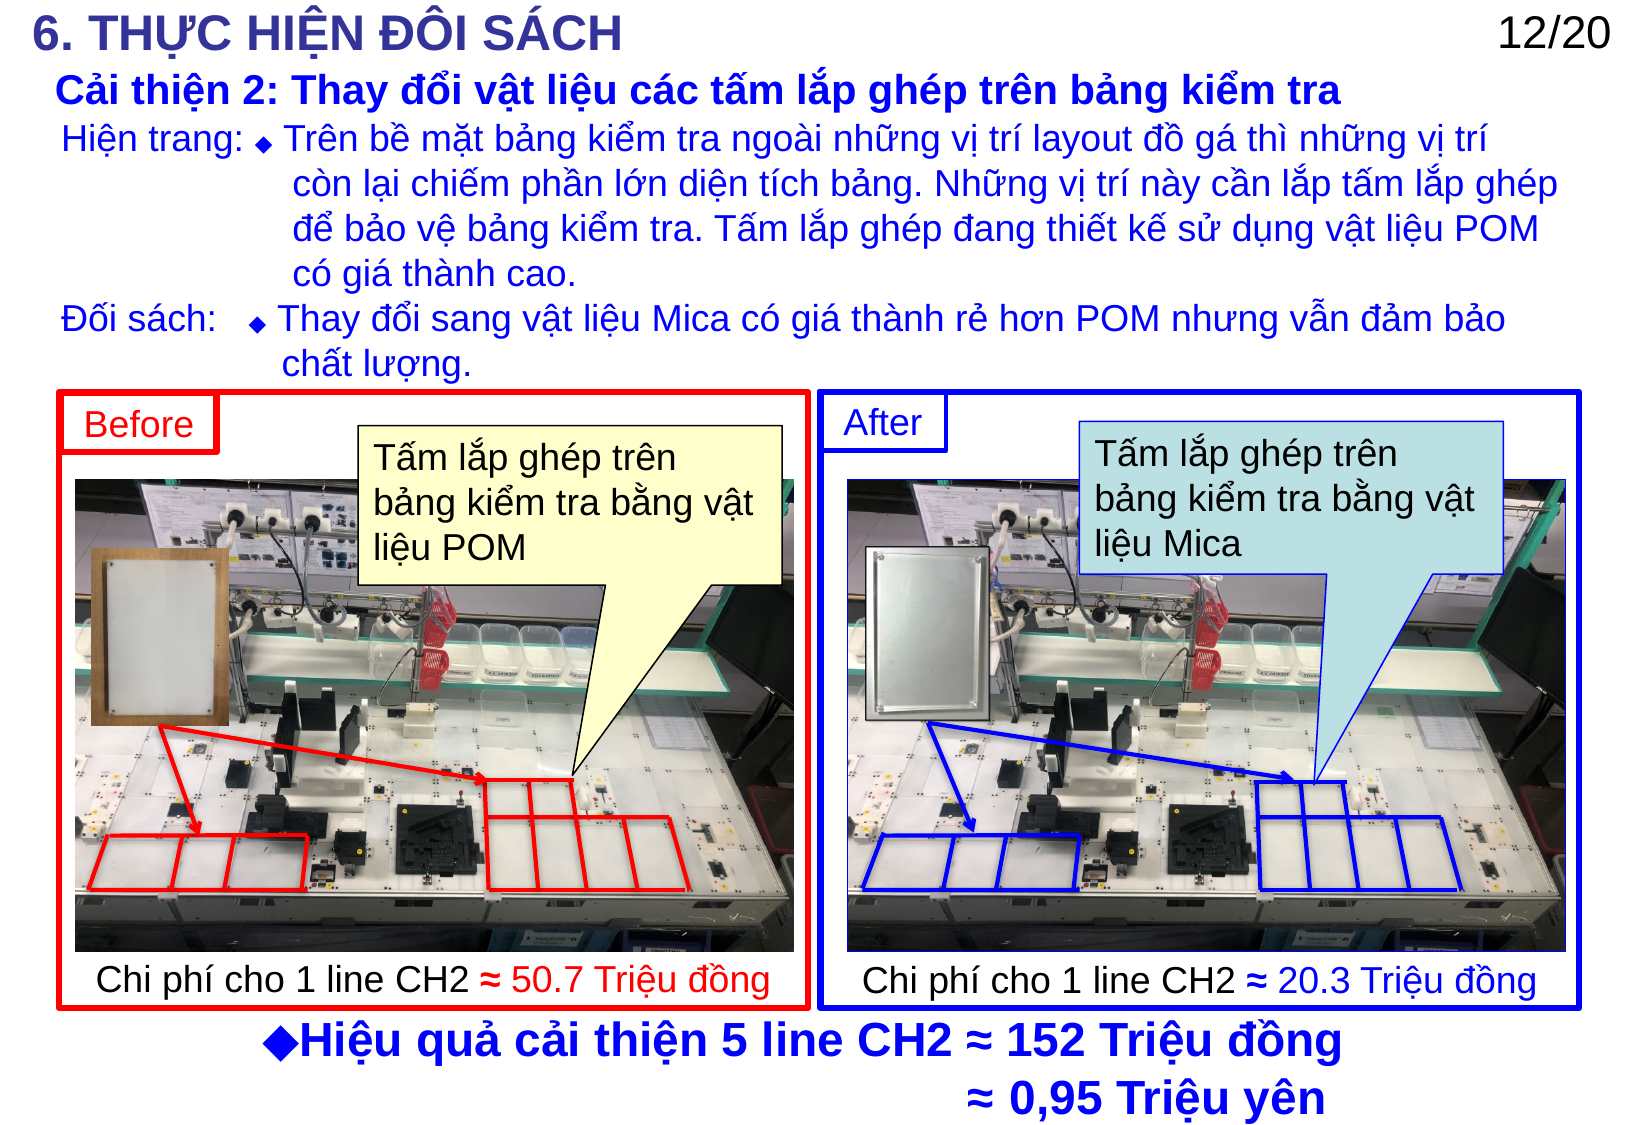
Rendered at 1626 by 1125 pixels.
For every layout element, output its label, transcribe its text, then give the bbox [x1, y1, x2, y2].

text_box ◆Hiệu quả cải thiện 5 line CH2 ≈ 152 Triệu đồng ≈ 0,95 Triệu yên [0, 1001, 1618, 1125]
picture [90, 548, 229, 726]
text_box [58, 390, 1580, 1009]
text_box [75, 478, 794, 952]
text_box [975, 722, 1294, 780]
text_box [847, 478, 1566, 952]
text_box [159, 787, 200, 836]
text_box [159, 725, 489, 781]
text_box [87, 834, 109, 891]
picture [863, 545, 993, 723]
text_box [927, 722, 975, 833]
text_box Cải thiện 2: Thay đổi vật liệu các tấm lắp ghép trên bảng kiểm tra [0, 40, 1418, 136]
text_box 6. THỰC HIỆN ĐÔI SÁCH [4, 0, 653, 40]
text_box Hiện trang: ◆ Trên bề mặt bảng kiểm tra ngoài những vị trí layout đồ gá thì những vị trí còn lại chiếm phần lớn diện tích bảng. Những vị trí này cần lắp tấm lắp ghép để bảo vệ bảng kiểm tra. Tấm lắp ghép đang thiết kế sử dụng vật liệu POM có giá thành cao. Đối sách: ◆ Thay đổi sang vật liệu Mica có giá thành rẻ hơn POM nhưng vẫn đảm bảo chất lượng. [47, 94, 1580, 403]
